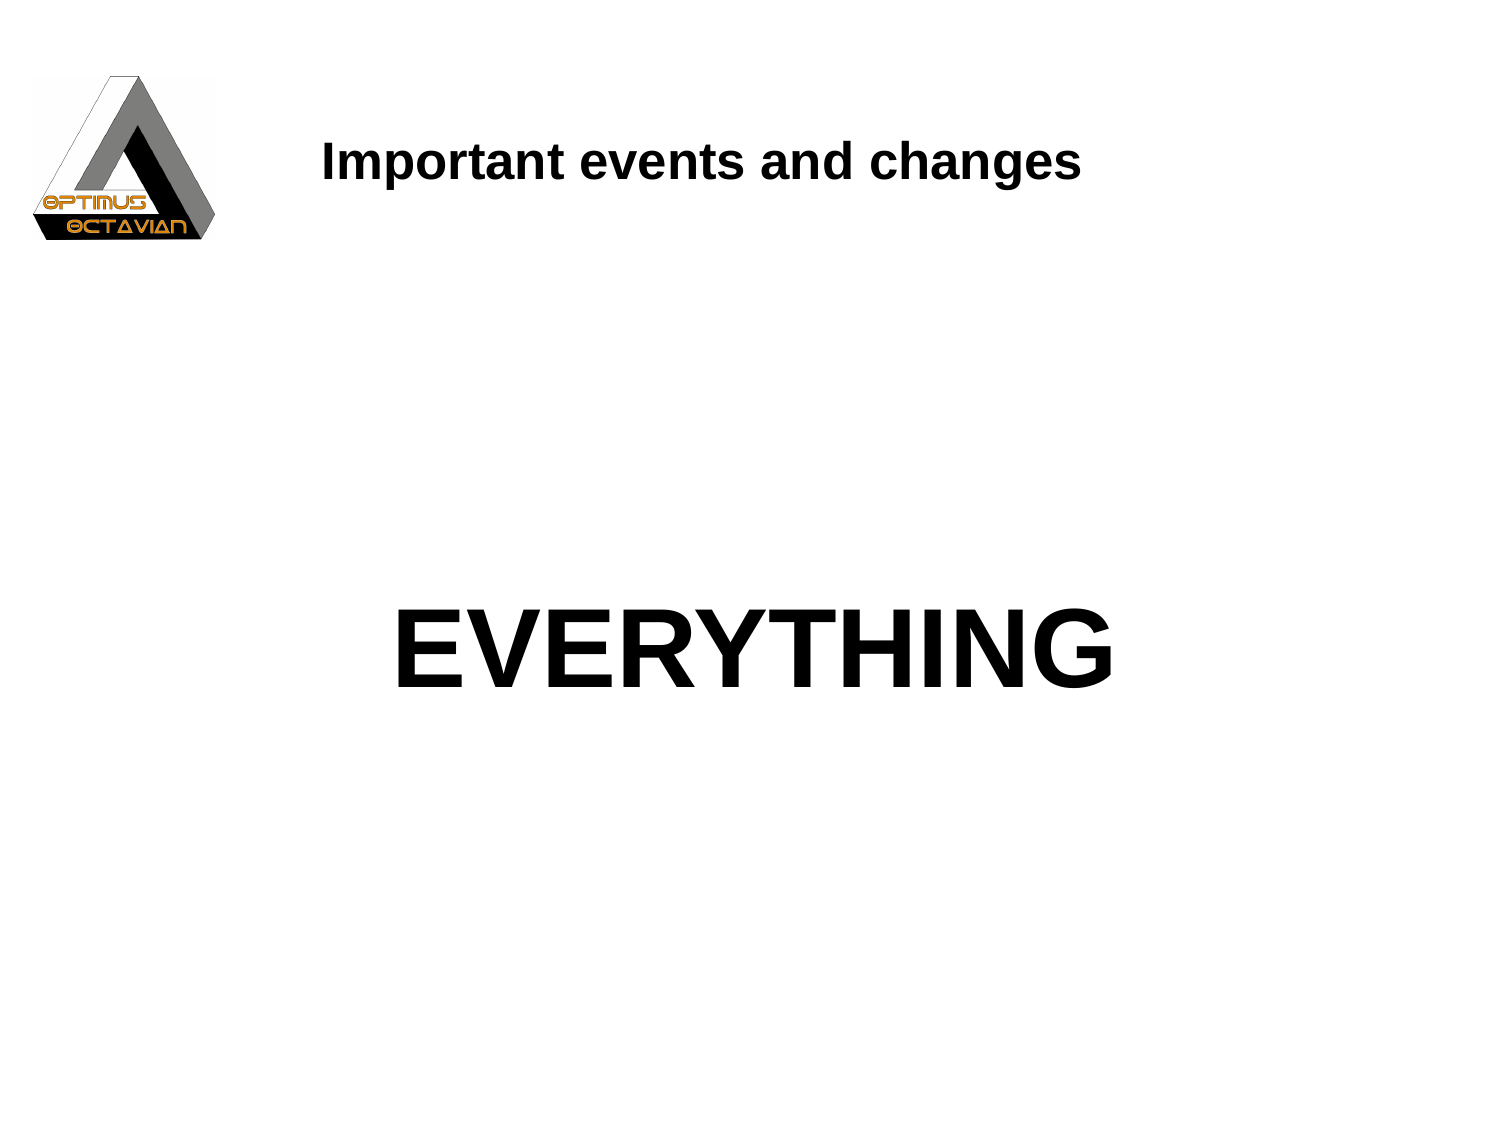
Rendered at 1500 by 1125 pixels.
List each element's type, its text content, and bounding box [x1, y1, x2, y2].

picture [33, 76, 215, 240]
text_box EVERYTHING [376, 567, 1134, 718]
title Important events and changes [306, 103, 1274, 213]
